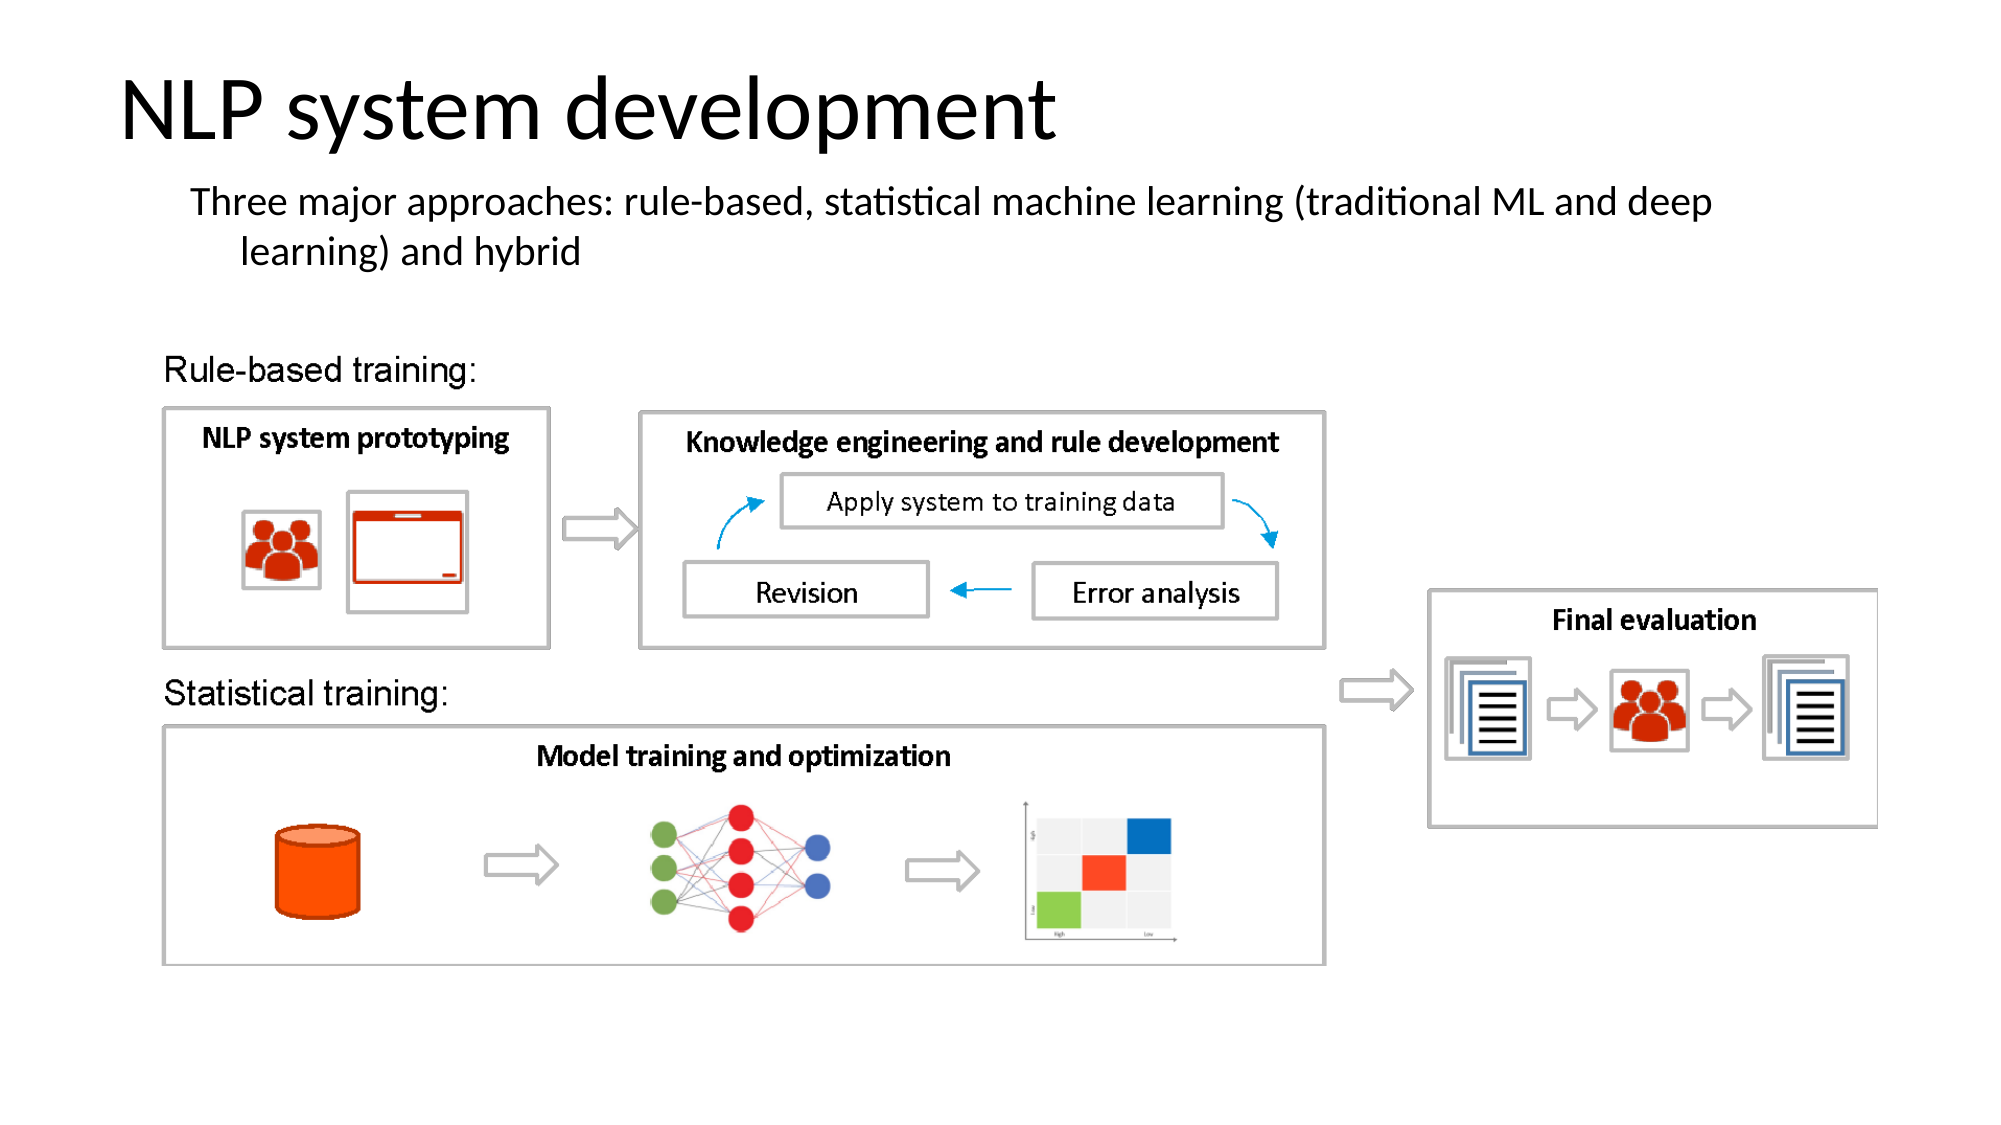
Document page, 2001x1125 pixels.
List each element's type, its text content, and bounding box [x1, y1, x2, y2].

title NLP system development [119, 0, 1602, 158]
list Three major approaches: rule-based, statistical machine learning (traditional ML and deep learning) and hybrid [140, 173, 1781, 337]
picture [140, 337, 1878, 966]
